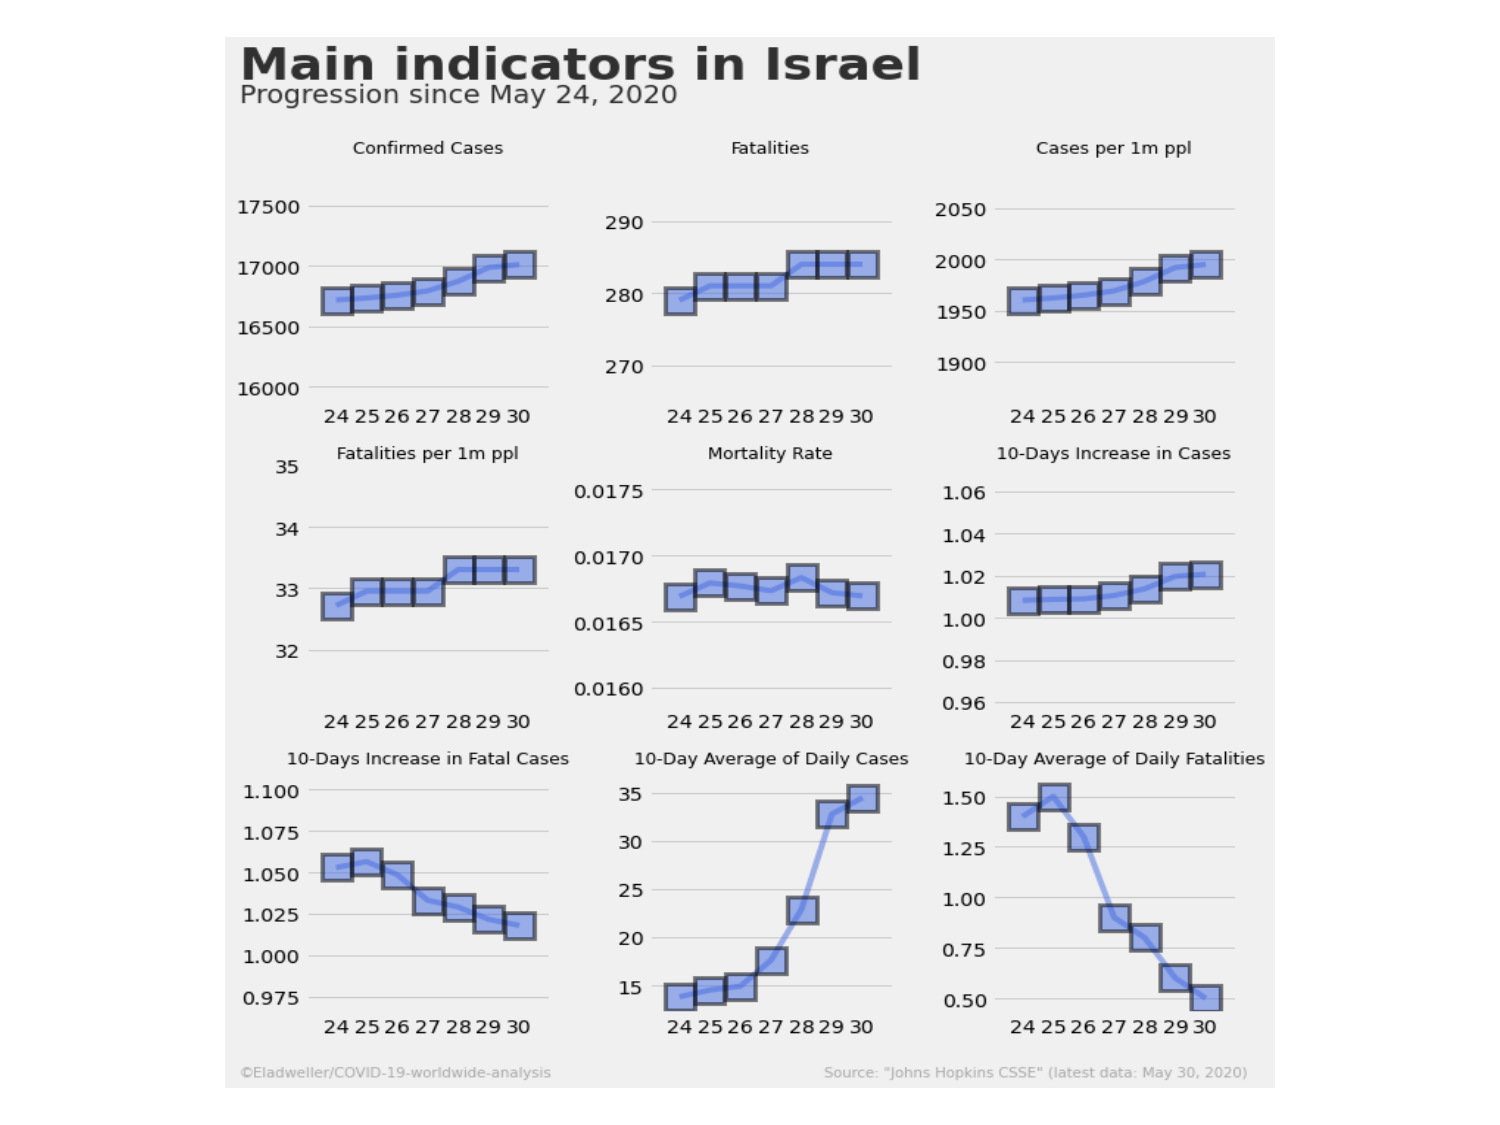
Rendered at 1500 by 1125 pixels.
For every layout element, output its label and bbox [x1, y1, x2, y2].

picture [224, 37, 1276, 1088]
